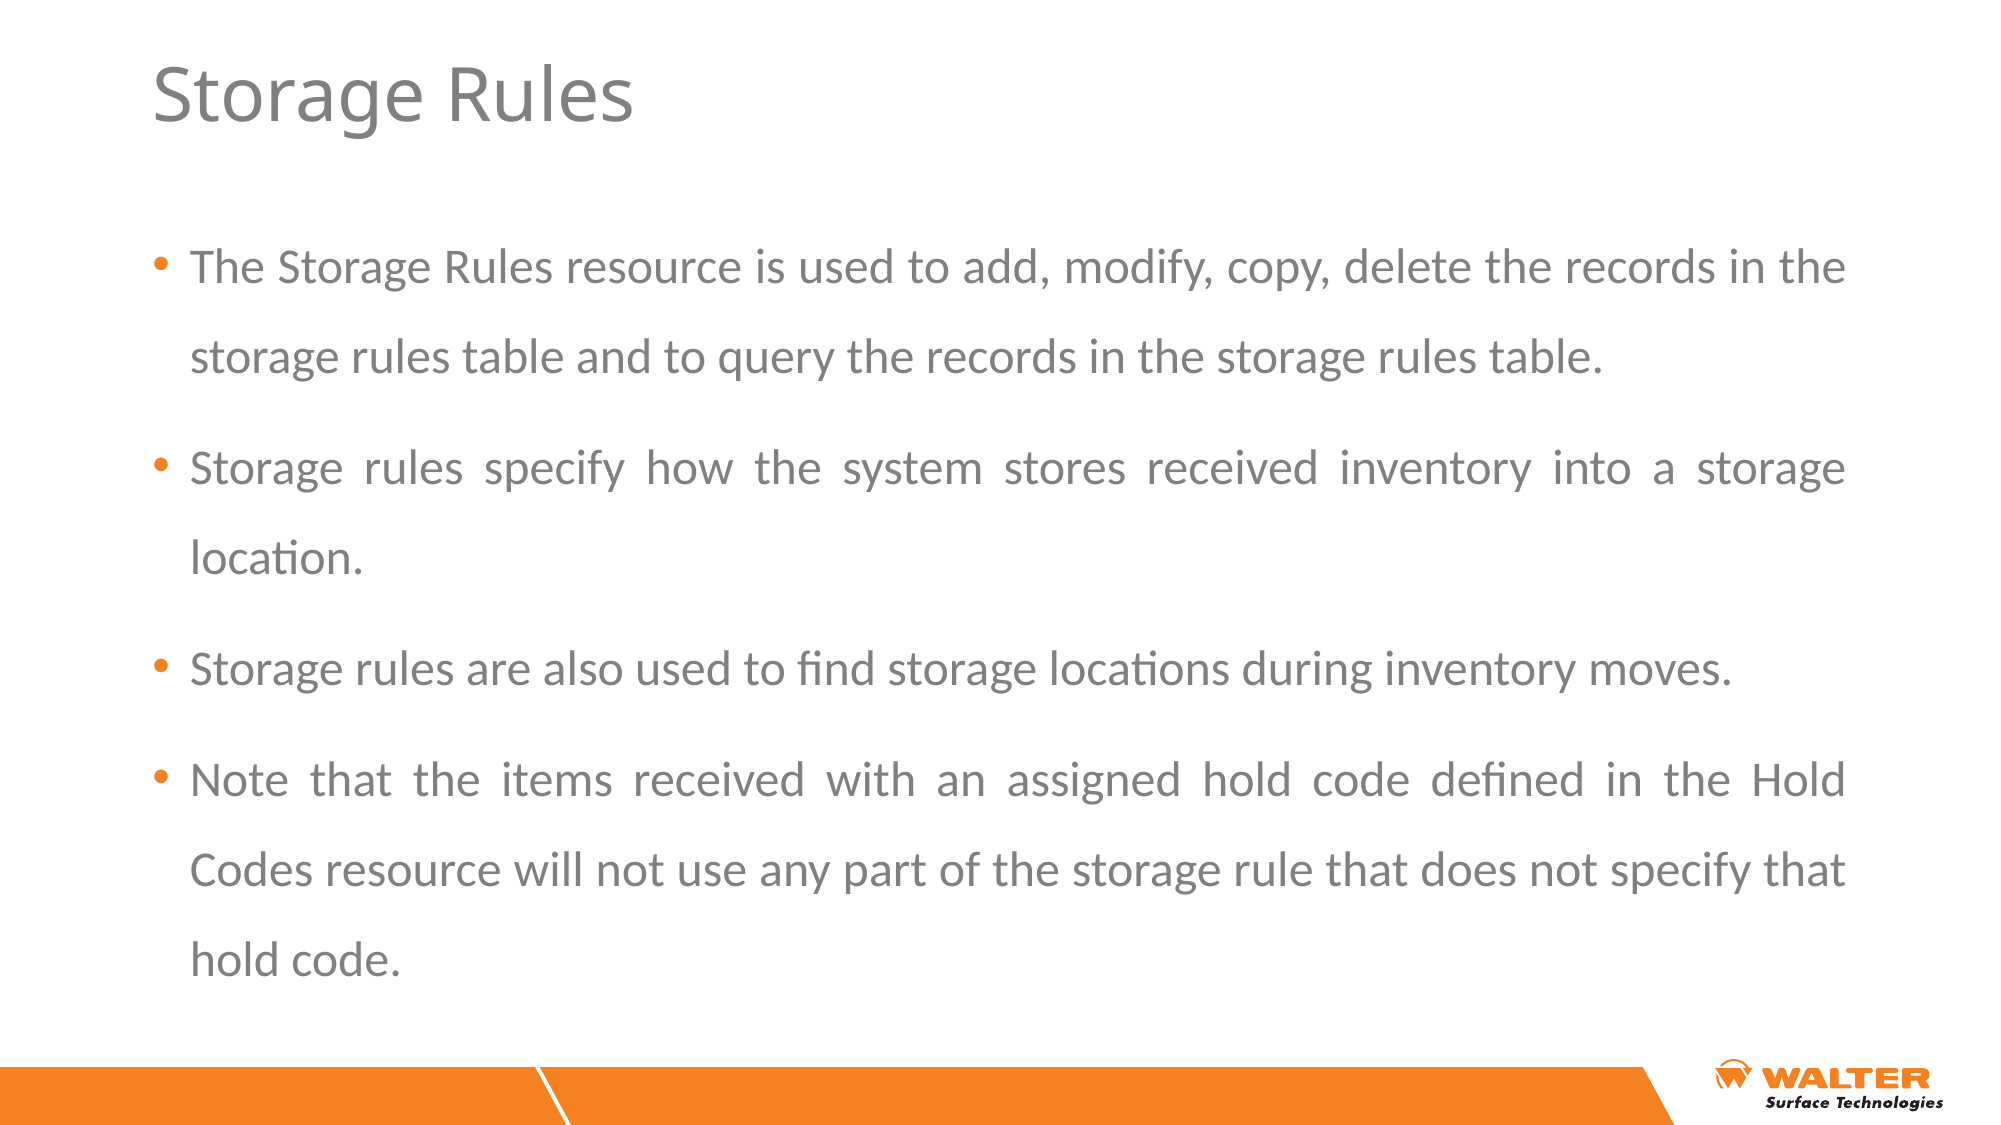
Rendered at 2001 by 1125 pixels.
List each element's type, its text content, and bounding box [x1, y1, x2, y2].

list The Storage Rules resource is used to add, modify, copy, delete the records in the storage rules table and to query the records in the storage rules table. Storage rules specify how the system stores received inventory into a storage location. Storage rules are also used to find storage locations during inventory moves. Note that the items received with an assigned hold code defined in the Hold Codes resource will not use any part of the storage rule that does not specify that hold code. [137, 196, 1863, 980]
title Storage Rules [137, 49, 1863, 196]
